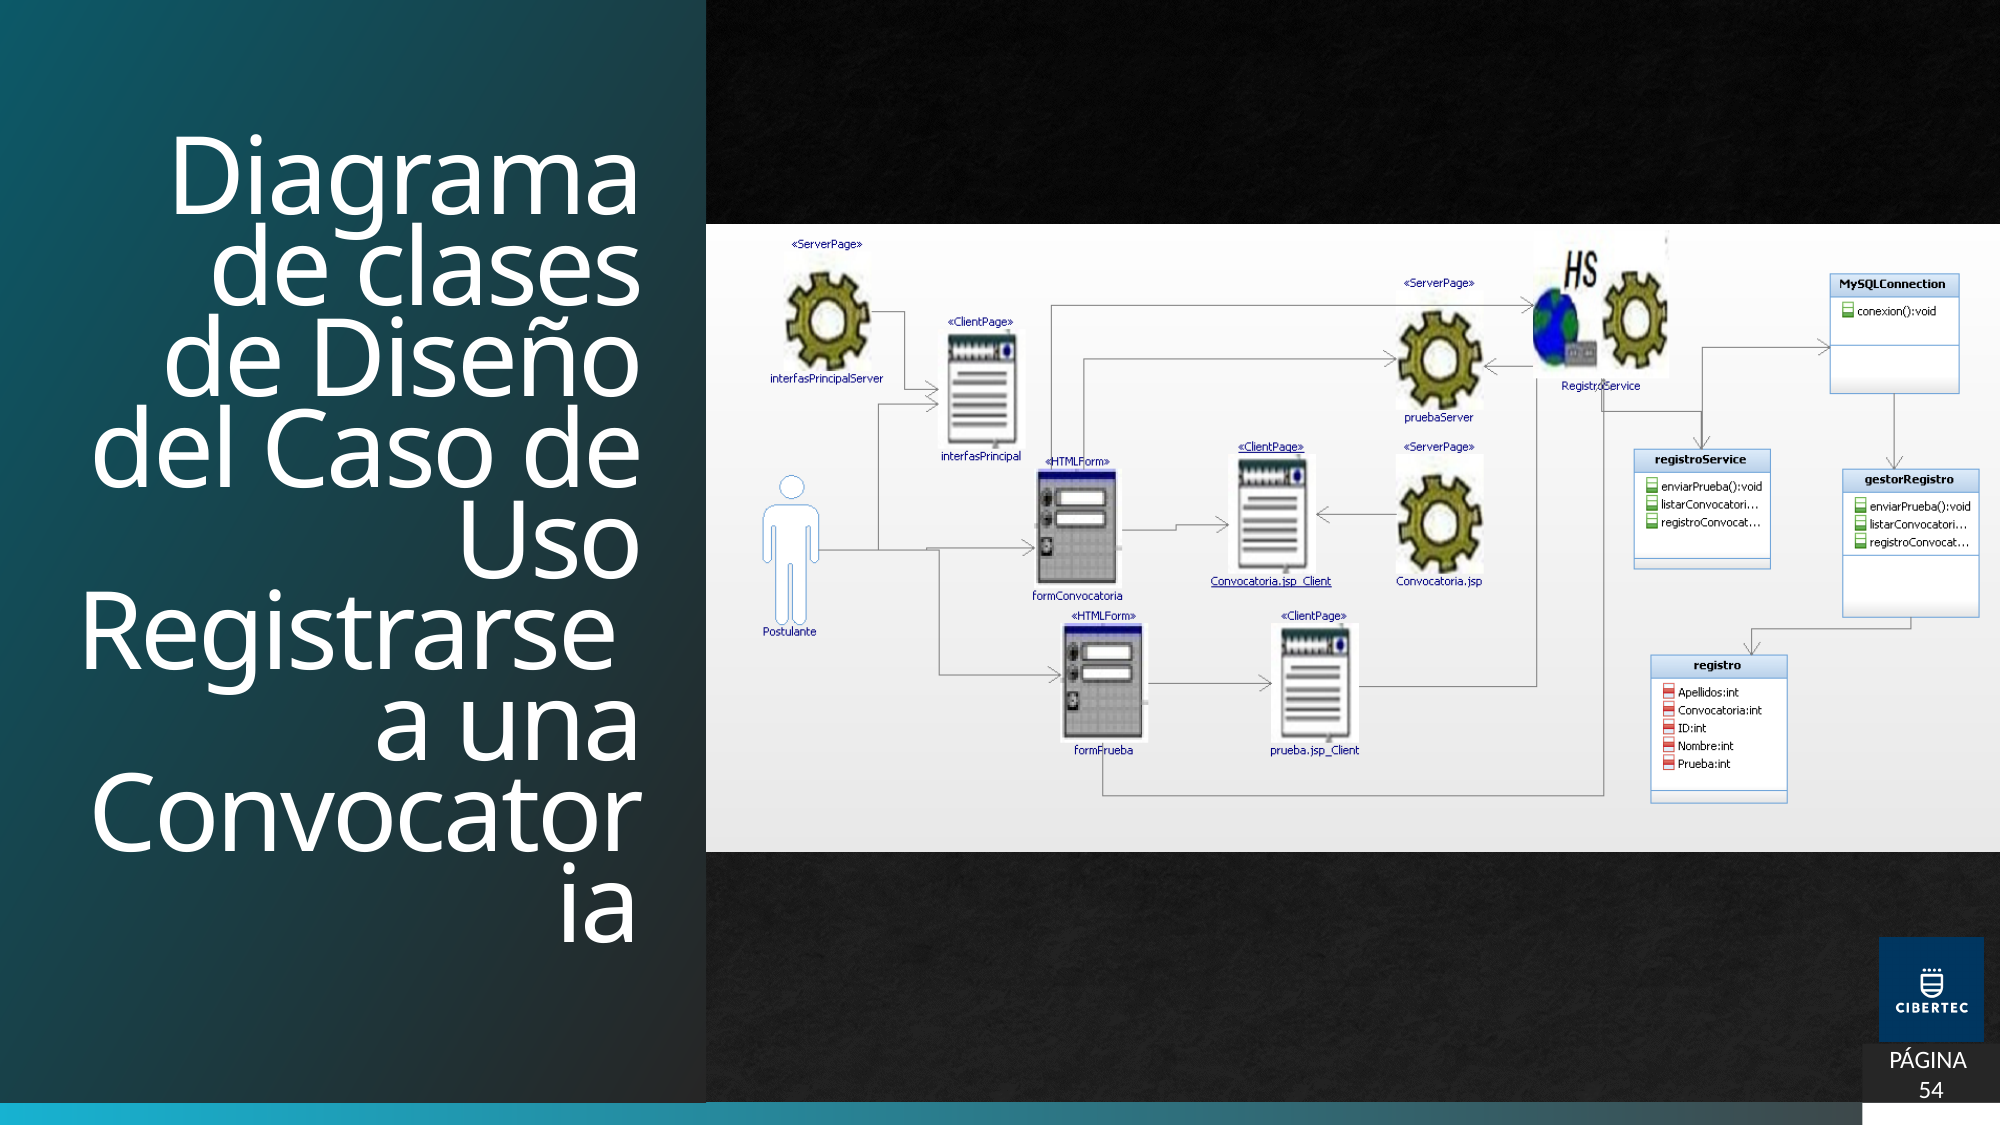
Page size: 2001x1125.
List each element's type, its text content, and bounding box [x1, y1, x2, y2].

title Diagrama de clases de Diseño del Caso de Uso Registrarse a una Convocatoria [0, 0, 707, 1103]
slide_number PÁGINA 54 [1862, 1043, 2000, 1103]
picture [706, 0, 2000, 1103]
